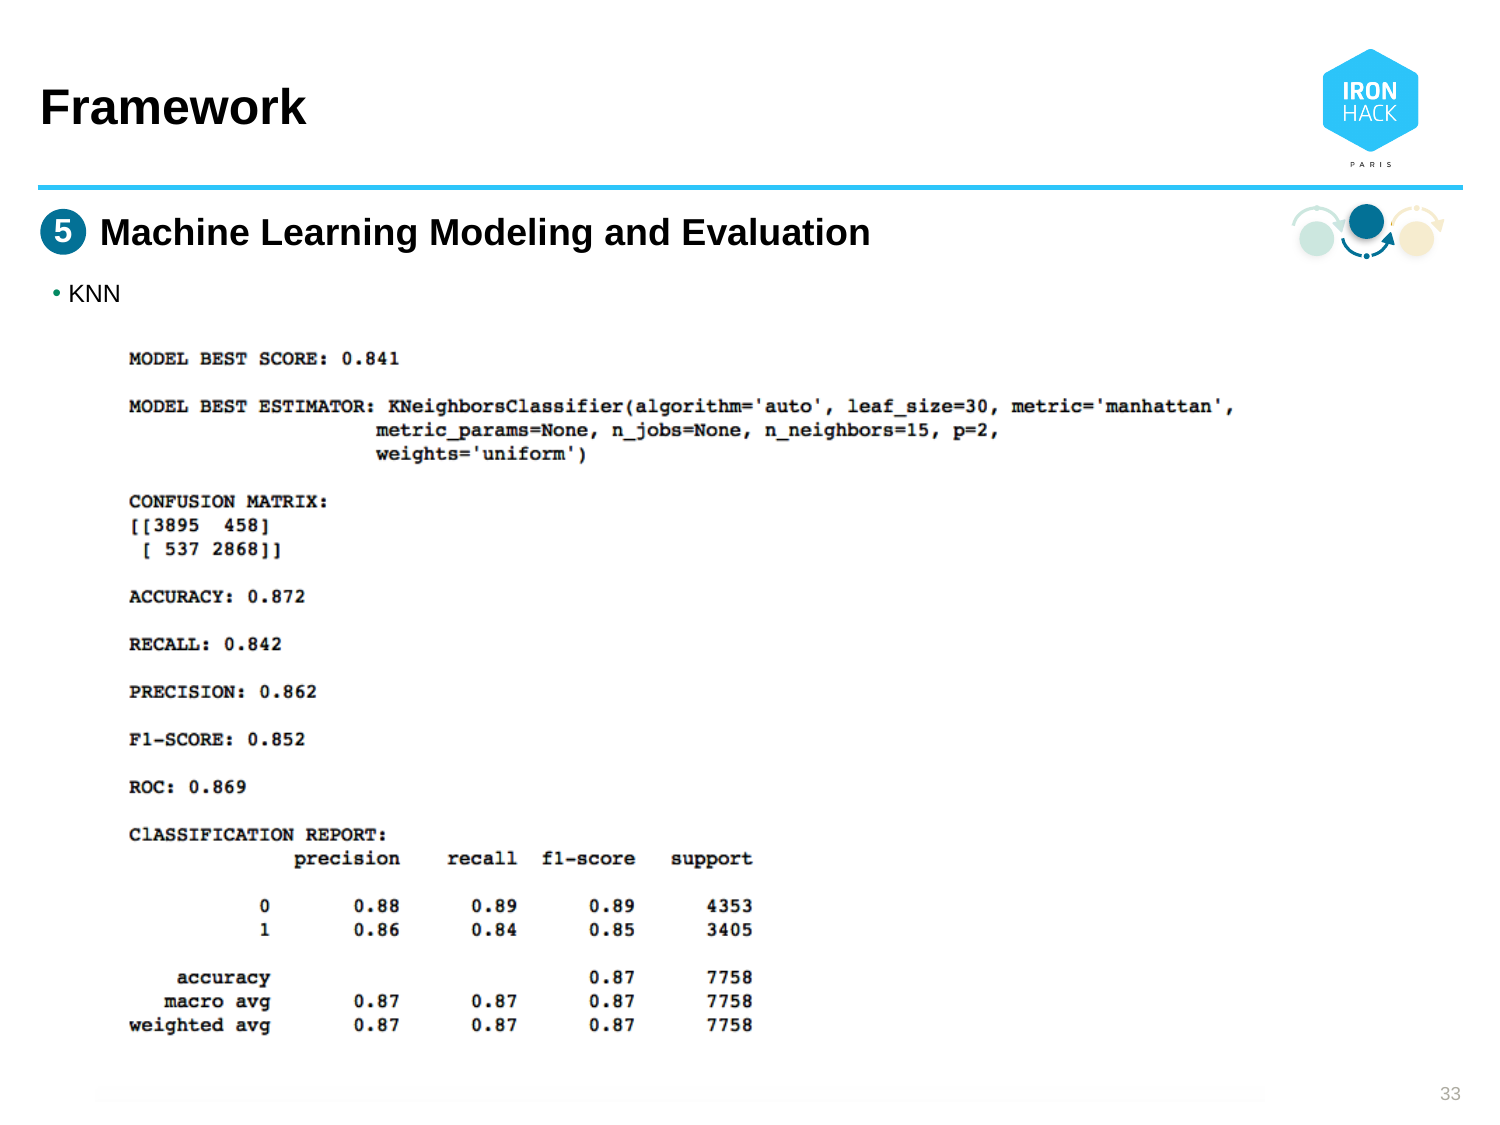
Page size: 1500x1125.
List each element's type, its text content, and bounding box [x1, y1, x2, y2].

title Framework [40, 80, 1288, 137]
text_box Machine Learning Modeling and Evaluation [77, 213, 1163, 254]
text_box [1291, 200, 1447, 265]
picture [1293, 31, 1448, 186]
text_box 5 [38, 206, 89, 257]
picture [94, 337, 1265, 1103]
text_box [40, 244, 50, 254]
text_box KNN [38, 267, 1461, 435]
